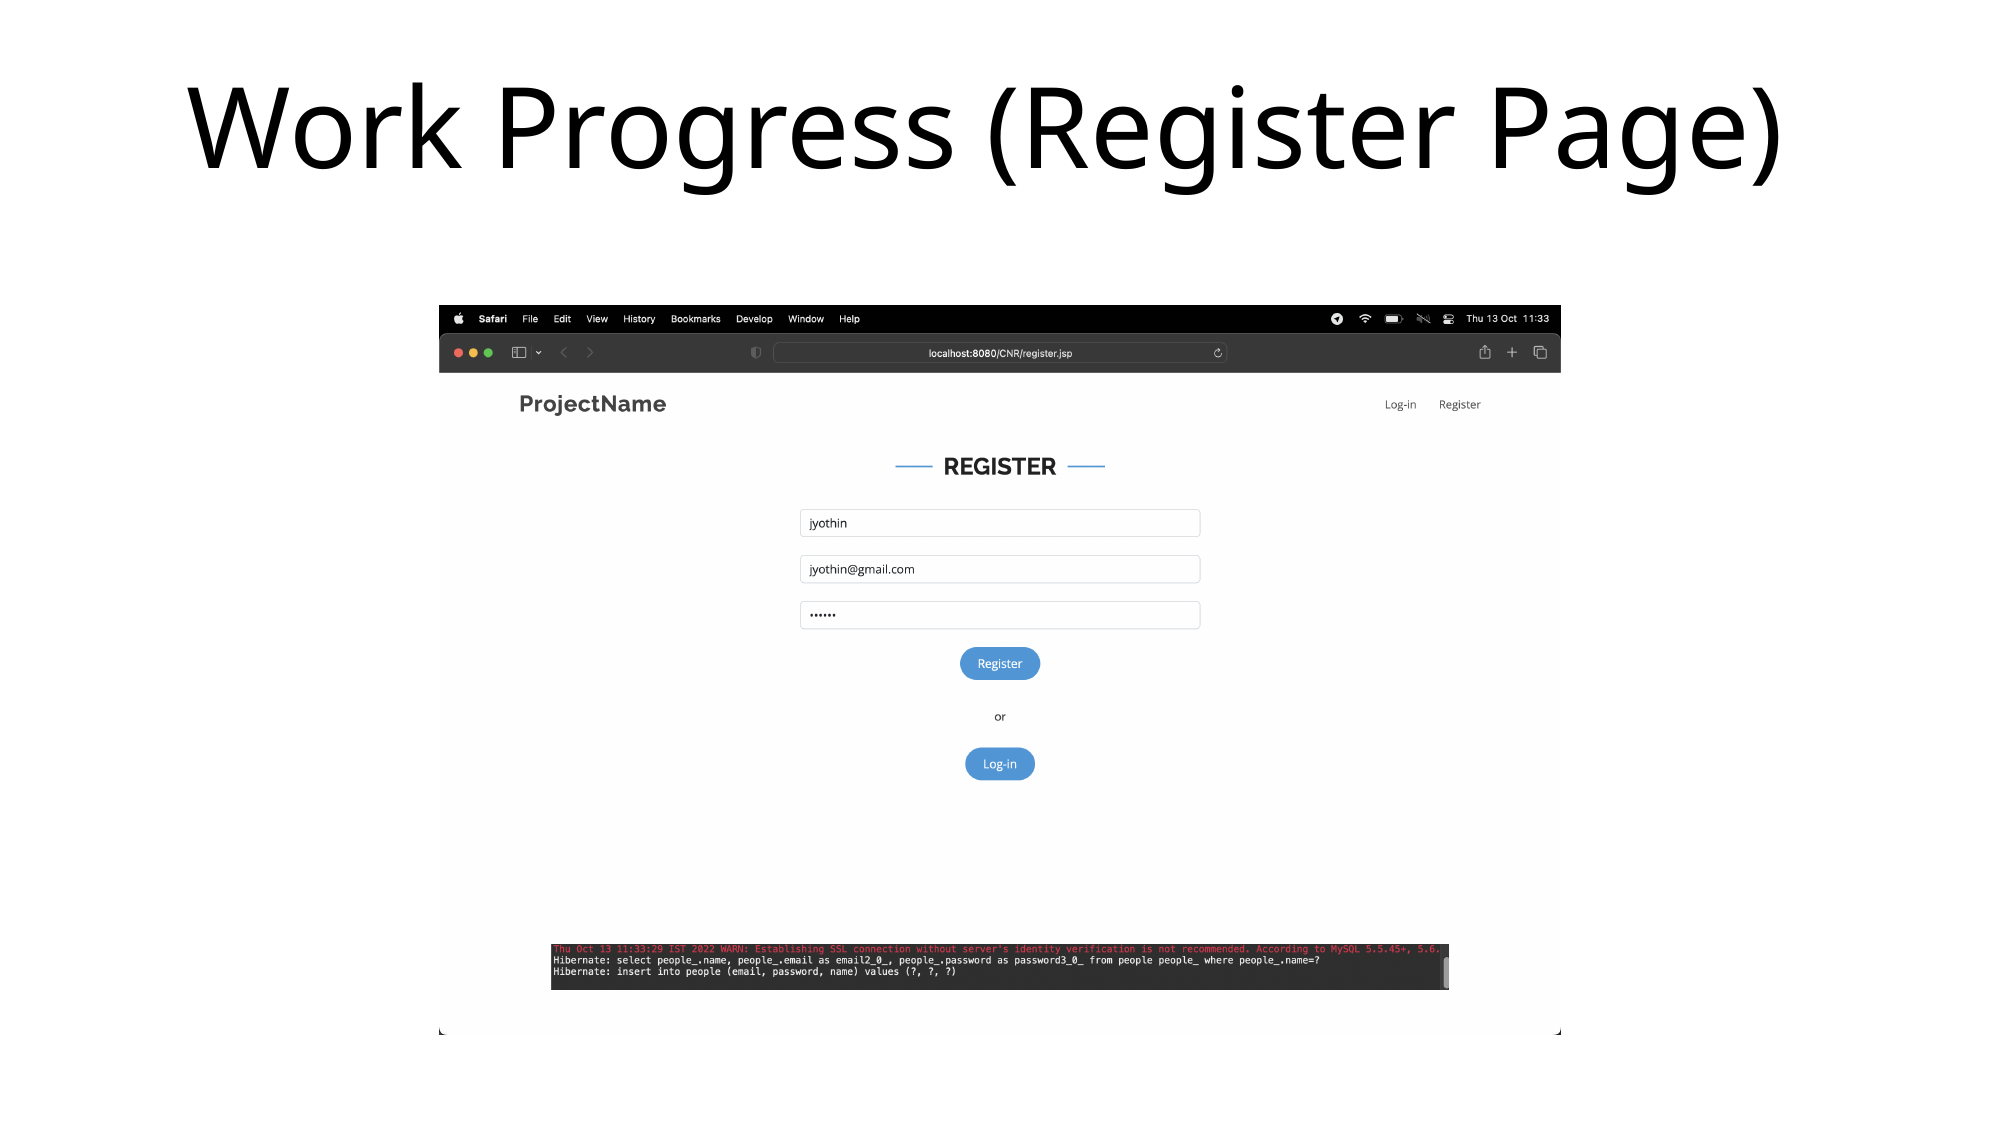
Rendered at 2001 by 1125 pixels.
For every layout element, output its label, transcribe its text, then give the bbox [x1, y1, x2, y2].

title Work Progress (Register Page) [137, 47, 1863, 201]
picture [439, 305, 1561, 1035]
